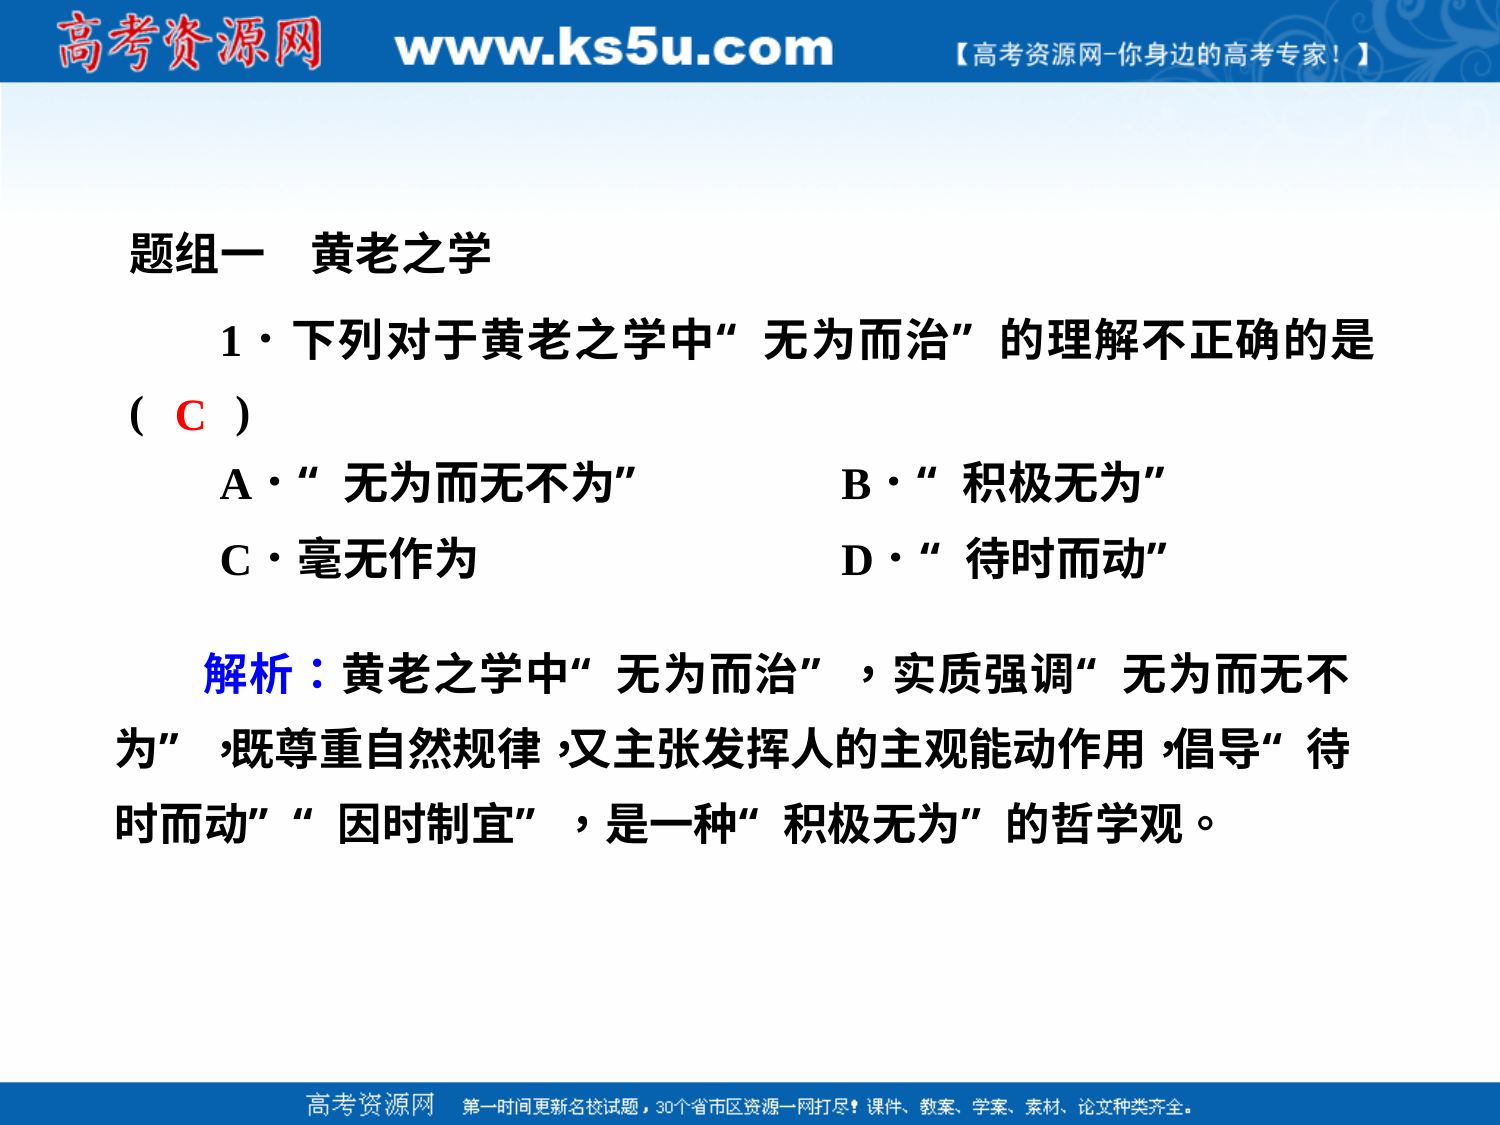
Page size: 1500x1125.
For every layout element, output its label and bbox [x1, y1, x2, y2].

picture [0, 0, 1500, 1125]
text_box [174, 385, 609, 548]
text_box [129, 197, 1378, 1007]
text_box [114, 645, 1353, 971]
